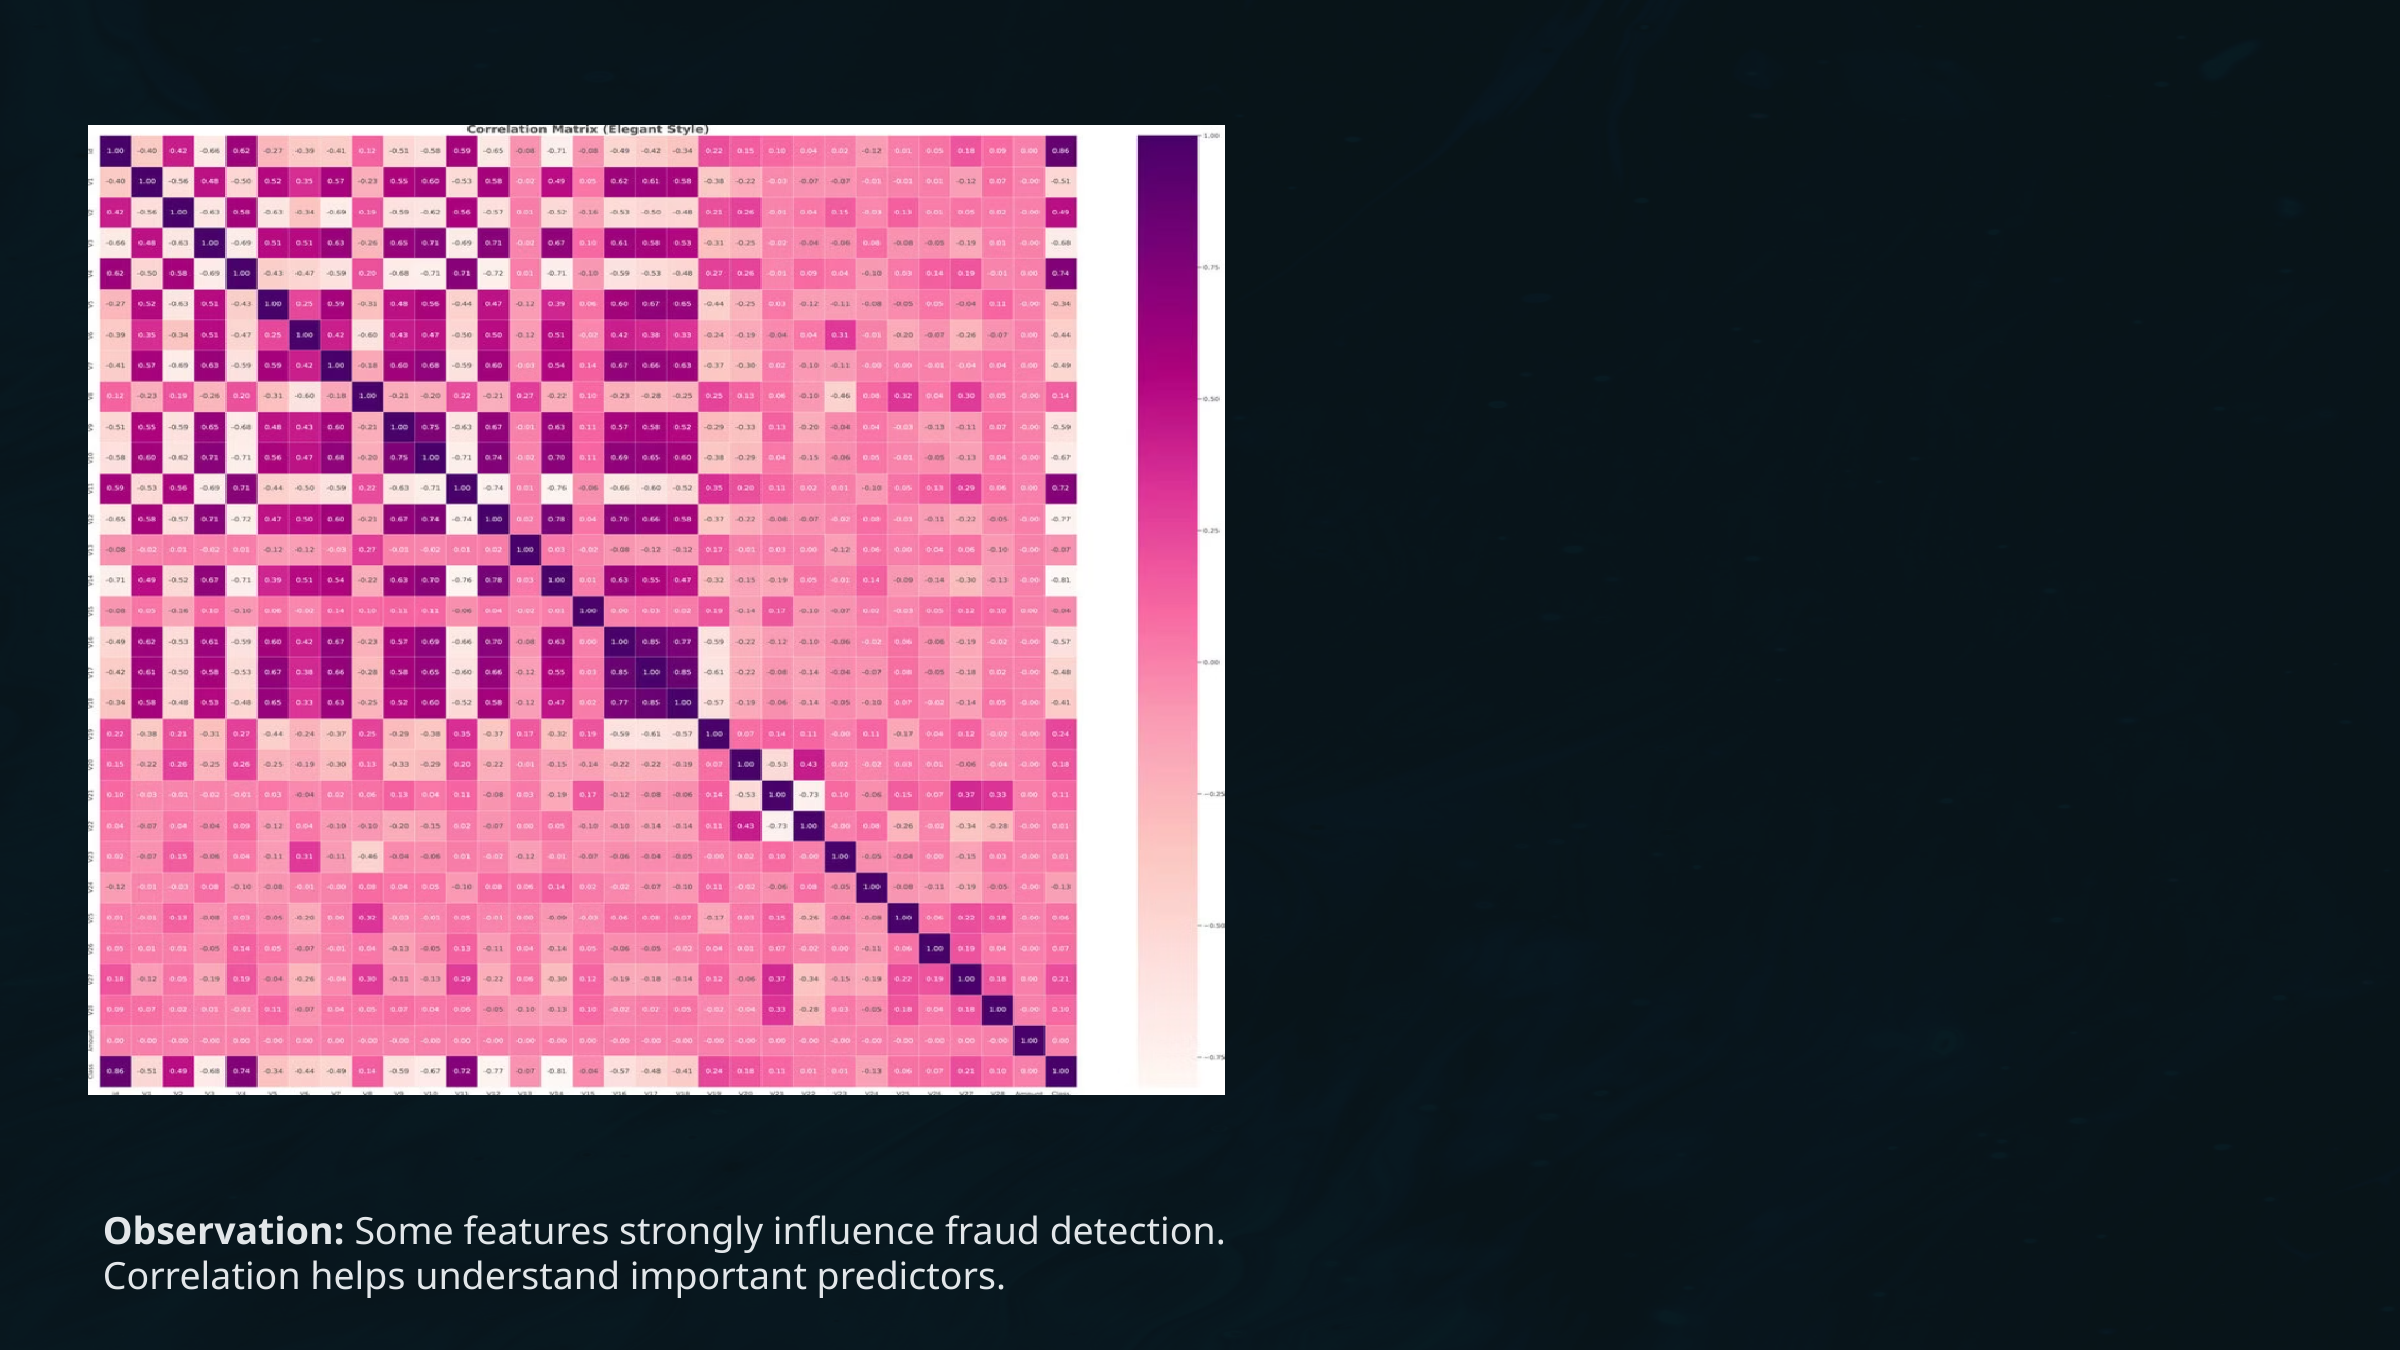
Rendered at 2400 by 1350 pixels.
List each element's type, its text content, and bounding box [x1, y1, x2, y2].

picture [88, 125, 1225, 1095]
text_box Observation: Some features strongly influence fraud detection. Correlation helps understand important predictors. [88, 1199, 1288, 1305]
